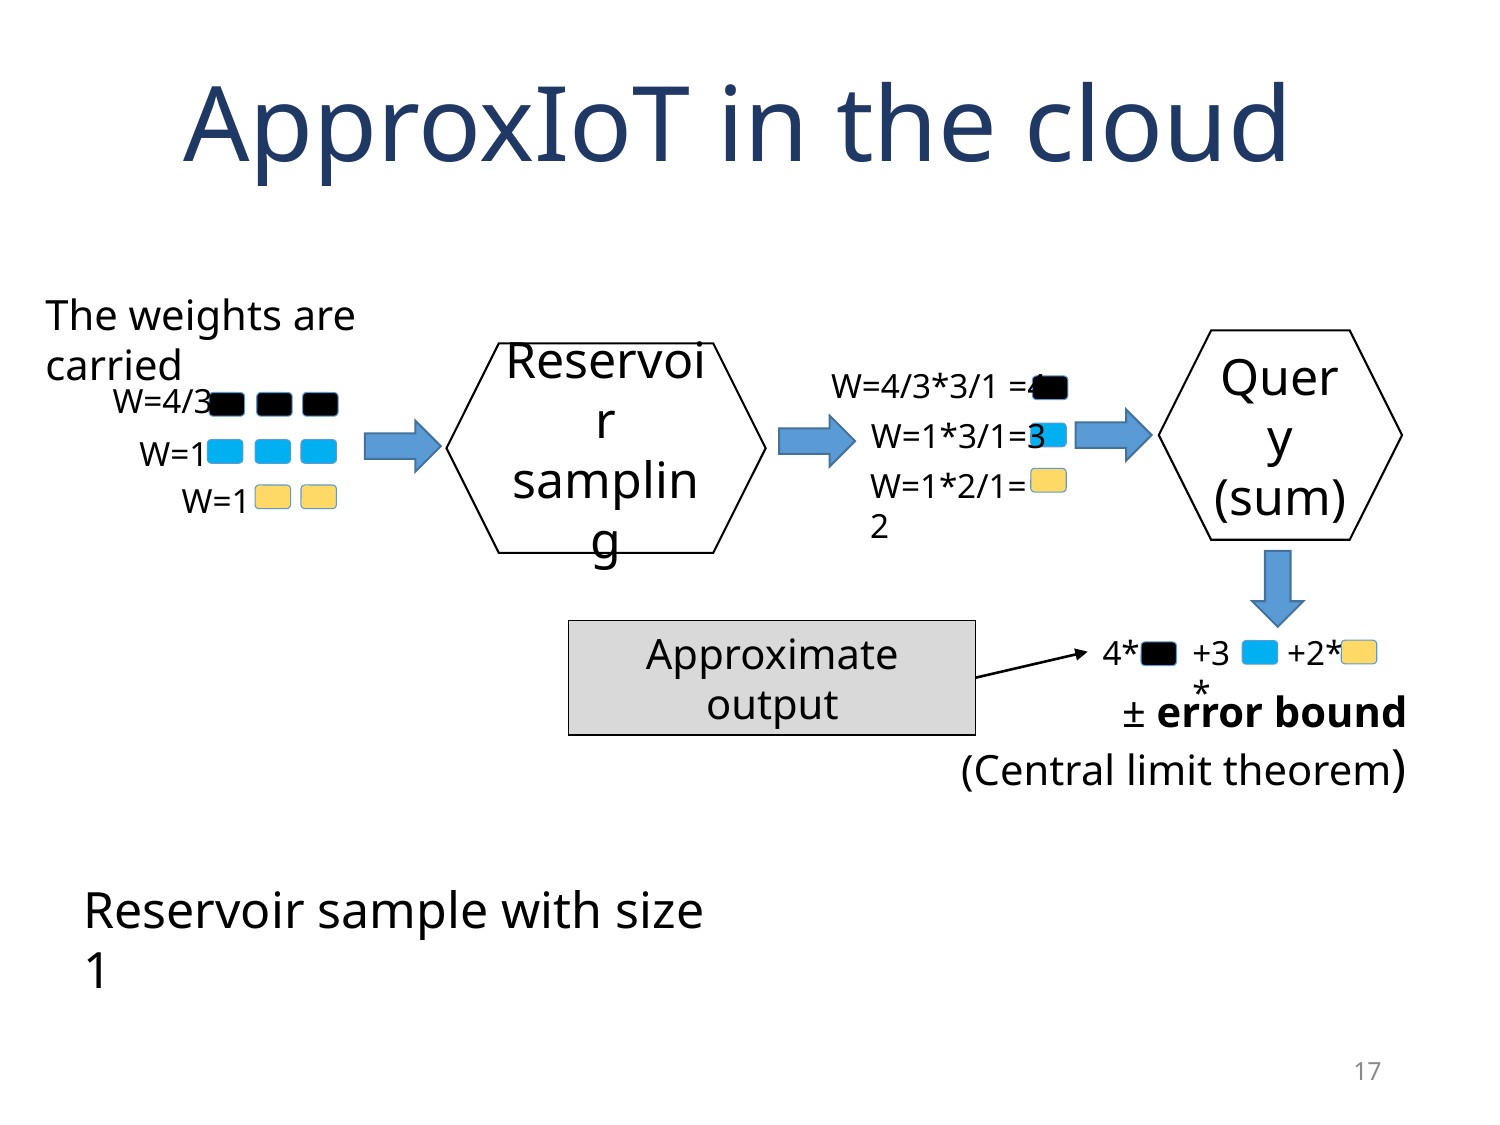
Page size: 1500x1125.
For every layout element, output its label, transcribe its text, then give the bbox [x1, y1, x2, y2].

text_box [1249, 549, 1306, 620]
text_box Reservoir sampling [445, 342, 767, 554]
text_box [363, 442, 443, 475]
slide_number 16 [1059, 1042, 1397, 1103]
text_box The weights are carried [30, 281, 483, 442]
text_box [97, 372, 339, 528]
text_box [568, 620, 1377, 686]
text_box ± error bound (Central limit theorem) [946, 678, 1434, 803]
text_box Query (sum) [1157, 329, 1404, 541]
text_box [1074, 407, 1154, 464]
title ApproxIoT in the cloud [91, 53, 1385, 203]
text_box Reservoir sample with size 1 [68, 870, 739, 1066]
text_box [779, 358, 1073, 514]
